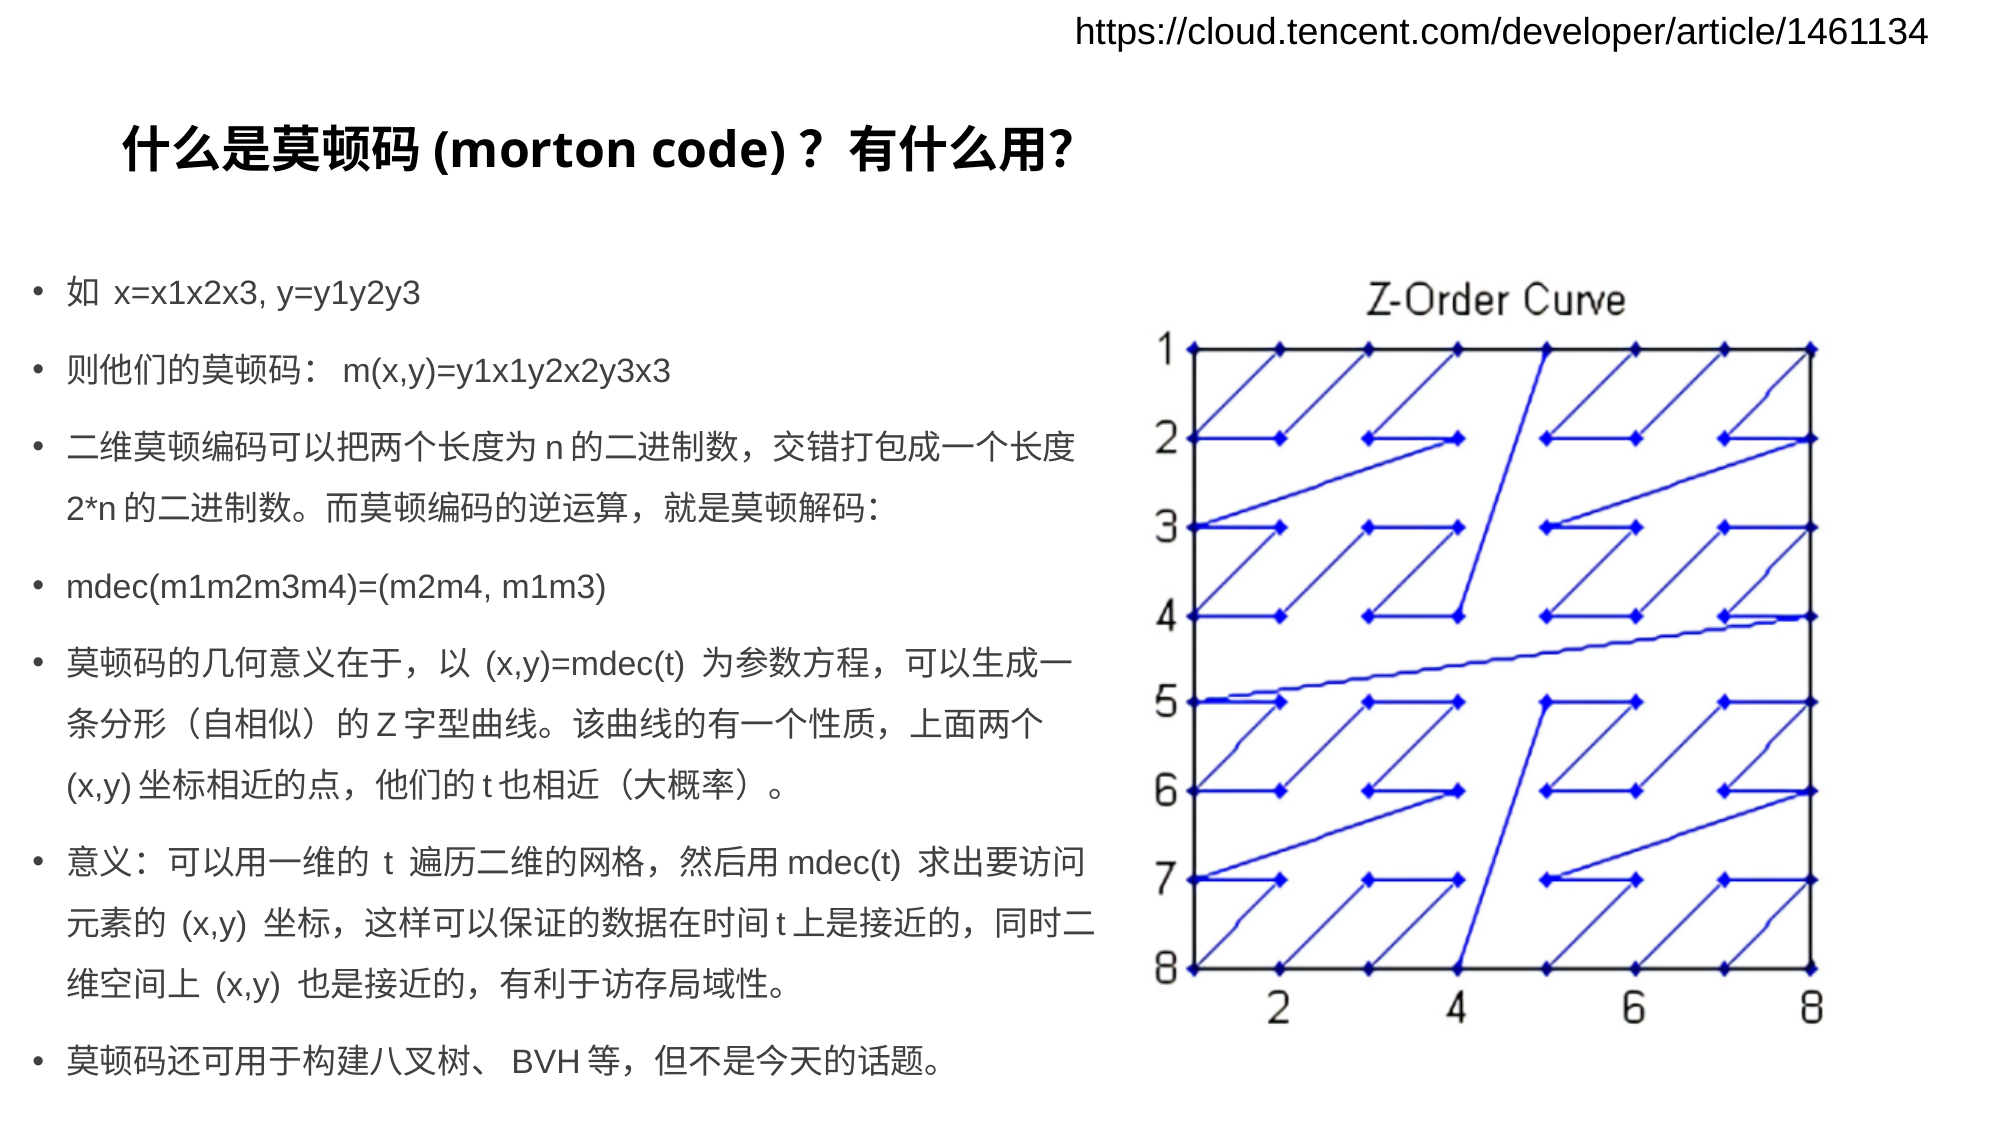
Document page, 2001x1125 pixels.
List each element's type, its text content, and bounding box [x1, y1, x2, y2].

picture [1112, 259, 1882, 1060]
title 什么是莫顿码(morton code)？有什么用？ [106, 42, 1832, 259]
text_box https://cloud.tencent.com/developer/article/1461134 [1060, 0, 2000, 60]
list 如 x=x1x2x3, y=y1y2y3 则他们的莫顿码：m(x,y)=y1x1y2x2y3x3 二维莫顿编码可以把两个长度为n的二进制数，交错打包成一个长度2*n的二进制数。而莫顿编码的逆运算，就是莫顿解码： mdec(m1m2m3m4)=(m2m4, m1m3) 莫顿码的几何意义在于，以 (x,y)=mdec(t) 为参数方程，可以生成一条分形（自相似）的Z字型曲线。该曲线的有一个性质，上面两个(x,y)坐标相近的点，他们的t也相近（大概率）。 意义：可以用一维的 t 遍历二维的网格，然后用mdec(t) 求出要访问元素的 (x,y) 坐标，这样可以保证的数据在时间t上是接近的，同时二维空间上 (x,y) 也是接近的，有利于访存局域性。 莫顿码还可用于构建八叉树、BVH等，但不是今天的话题。 [17, 243, 1113, 1103]
